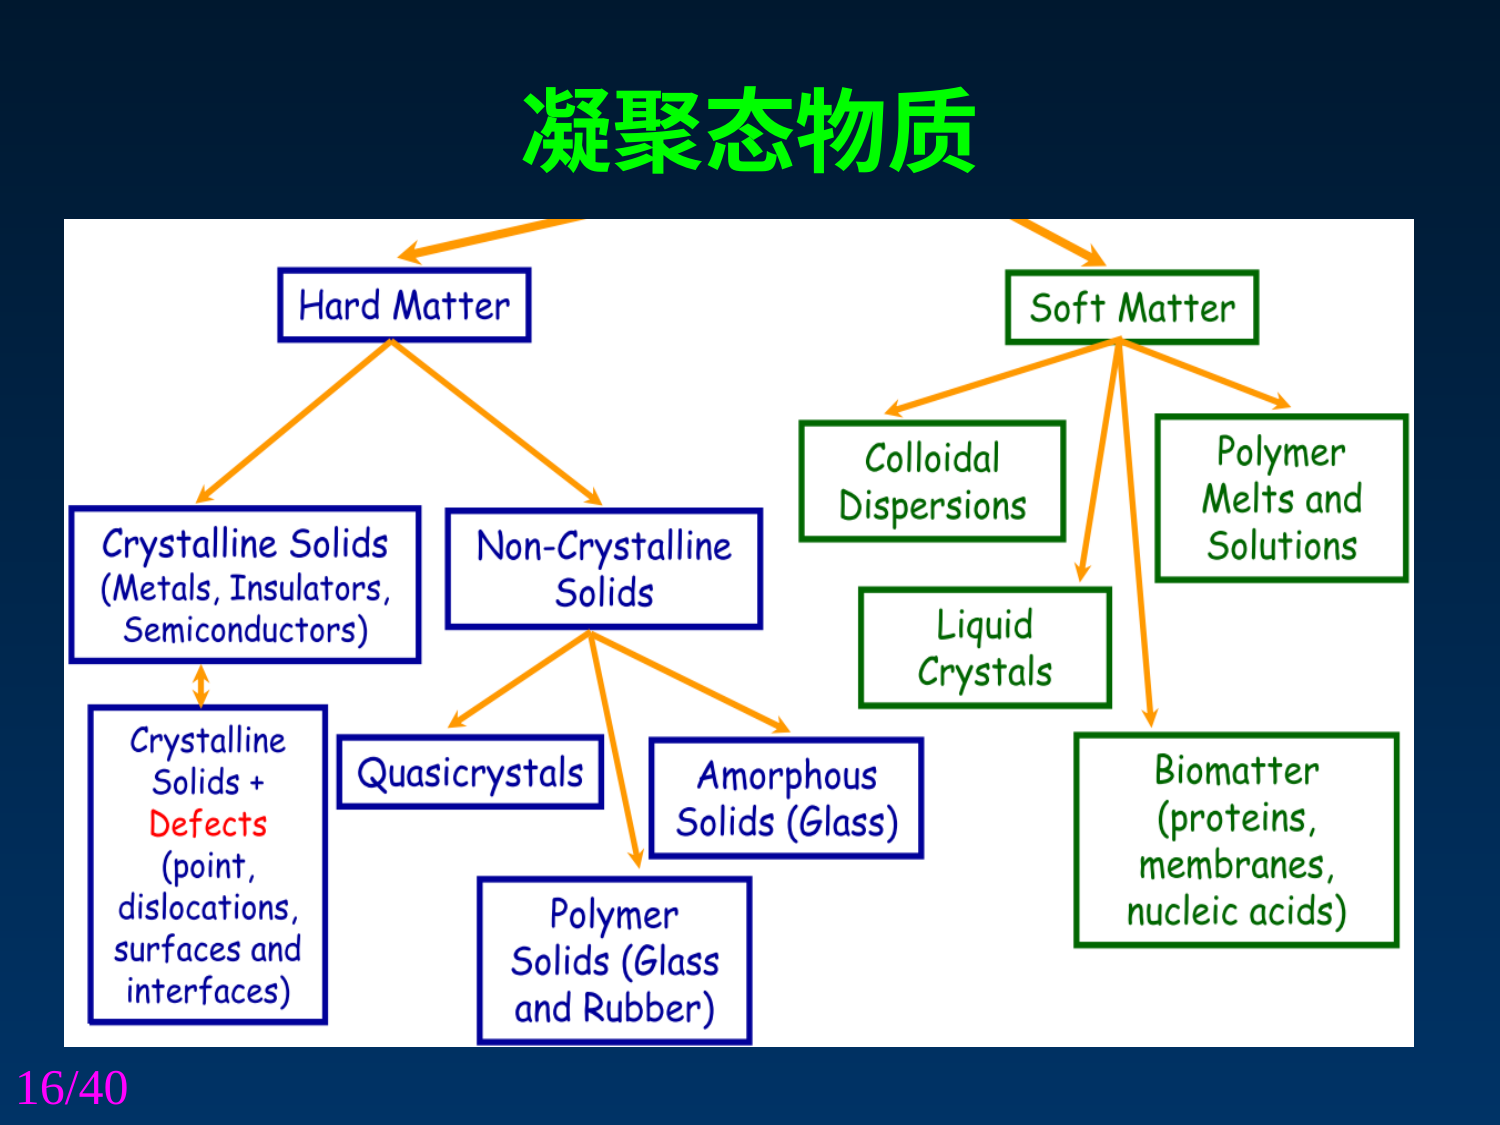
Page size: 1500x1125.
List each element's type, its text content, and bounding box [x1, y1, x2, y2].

picture [64, 219, 1414, 1048]
text_box /40 [0, 1046, 350, 1125]
text_box 凝聚态物质 [0, 66, 1500, 254]
